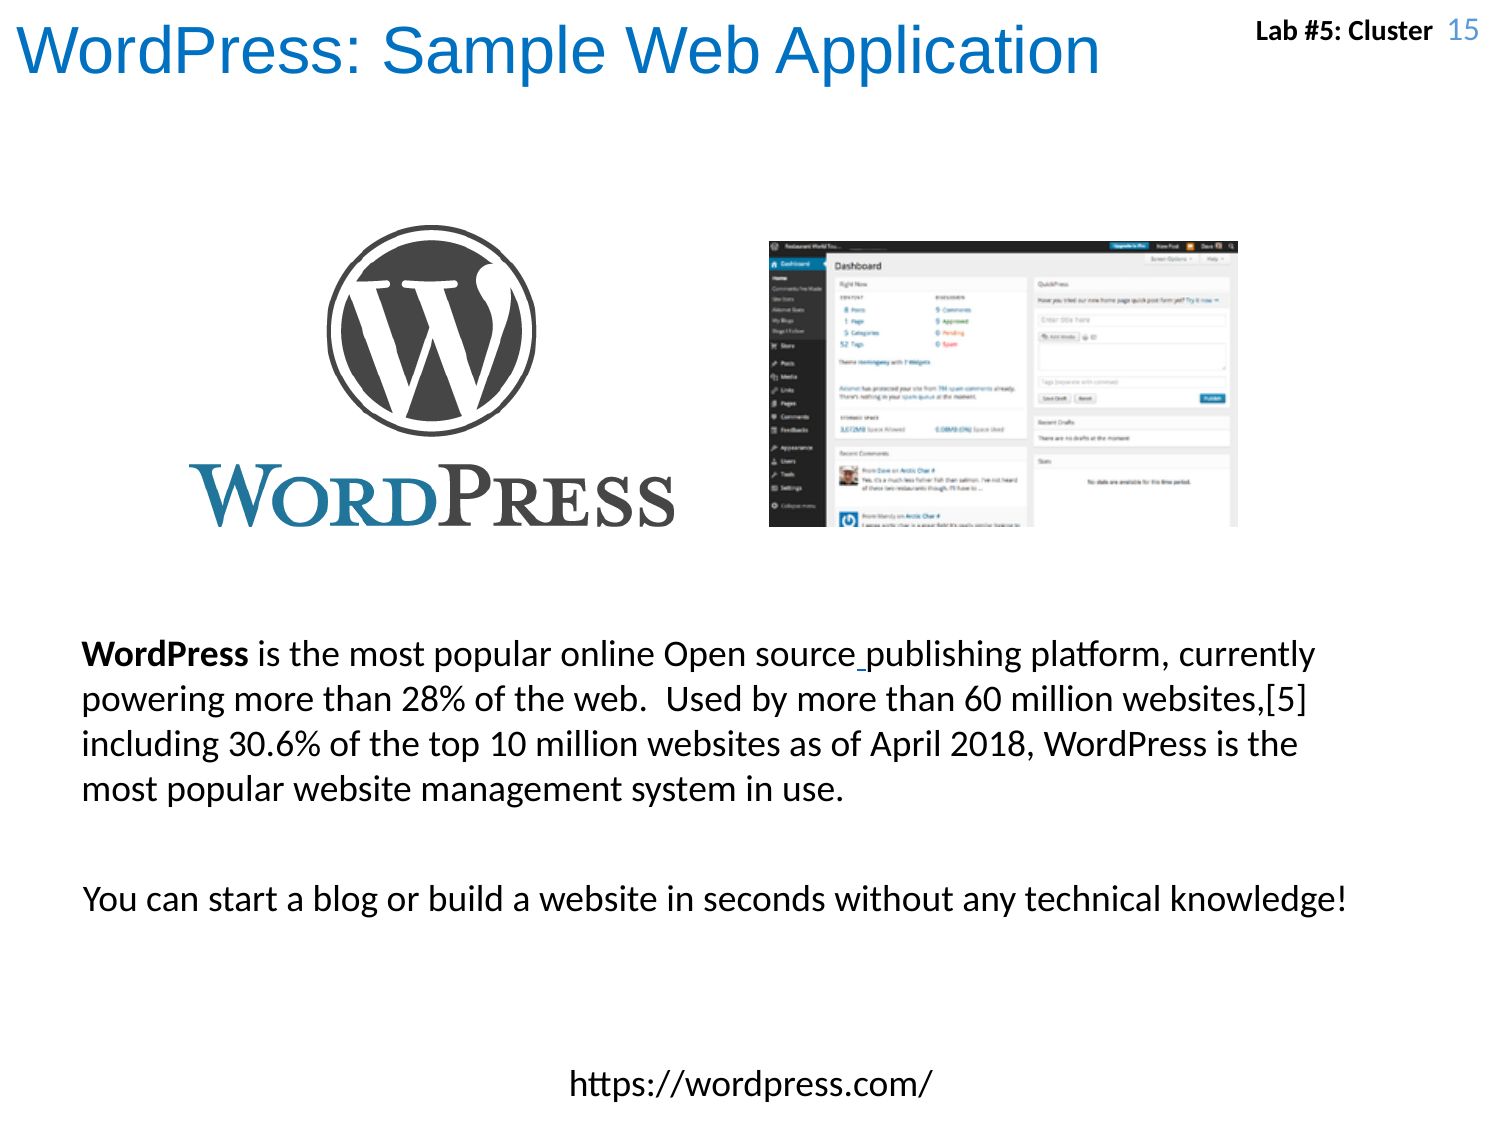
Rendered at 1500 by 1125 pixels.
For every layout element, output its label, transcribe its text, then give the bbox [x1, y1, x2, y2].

text_box WordPress: Sample Web Application [1, 0, 1500, 95]
text_box WordPress is the most popular online Open source publishing platform, currently powering more than 28% of the web. Used by more than 60 million websites,[5] including 30.6% of the top 10 million websites as of April 2018, WordPress is the most popular website management system in use. [66, 621, 1367, 816]
text_box You can start a blog or build a website in seconds without any technical knowledge! [68, 866, 1365, 927]
text_box https://wordpress.com/ [554, 1051, 949, 1112]
picture [769, 241, 1238, 527]
picture [189, 225, 674, 527]
picture [781, 262, 810, 266]
